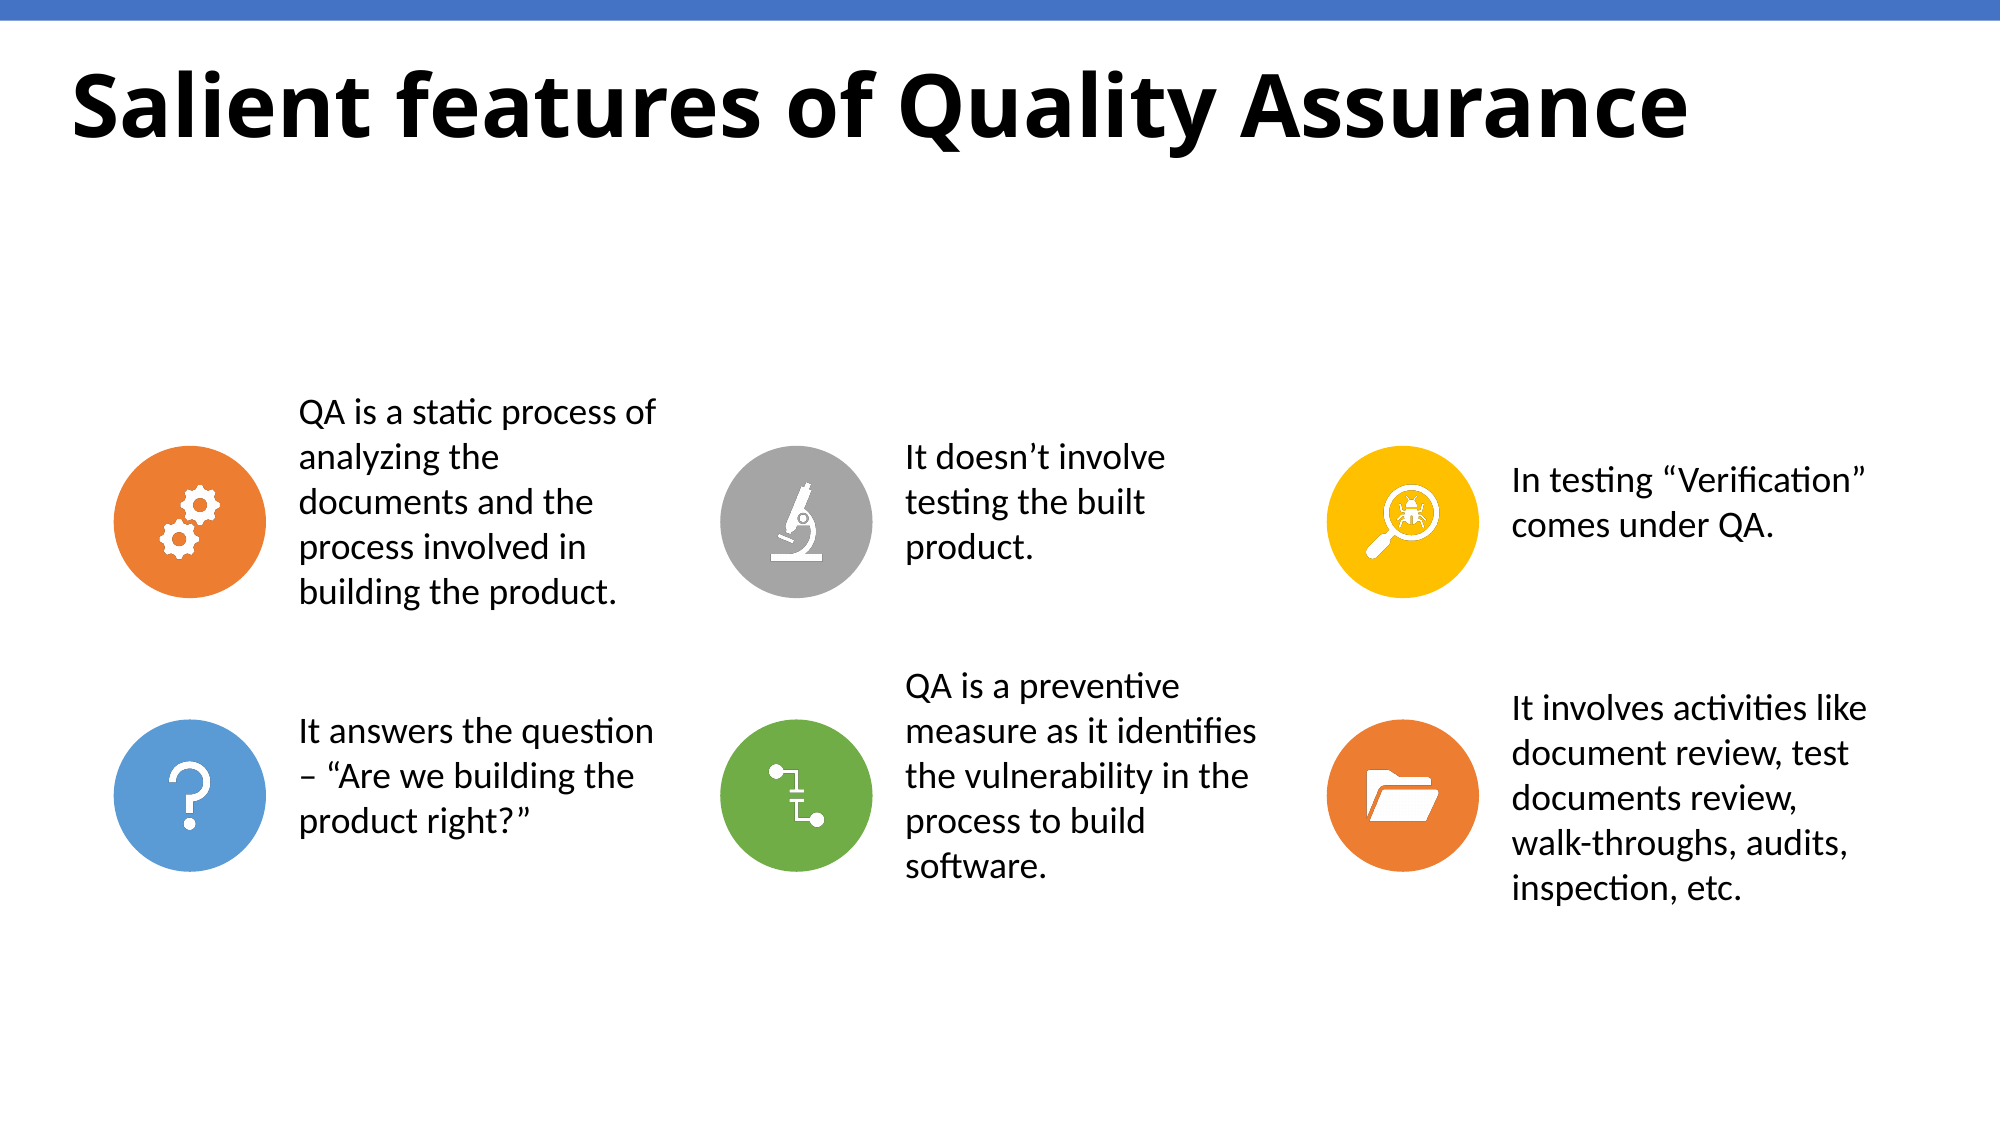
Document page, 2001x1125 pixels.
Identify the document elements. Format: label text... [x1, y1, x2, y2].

text_box [0, 0, 2000, 21]
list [56, 301, 1928, 1016]
title Salient features of Quality Assurance [56, 52, 1928, 271]
